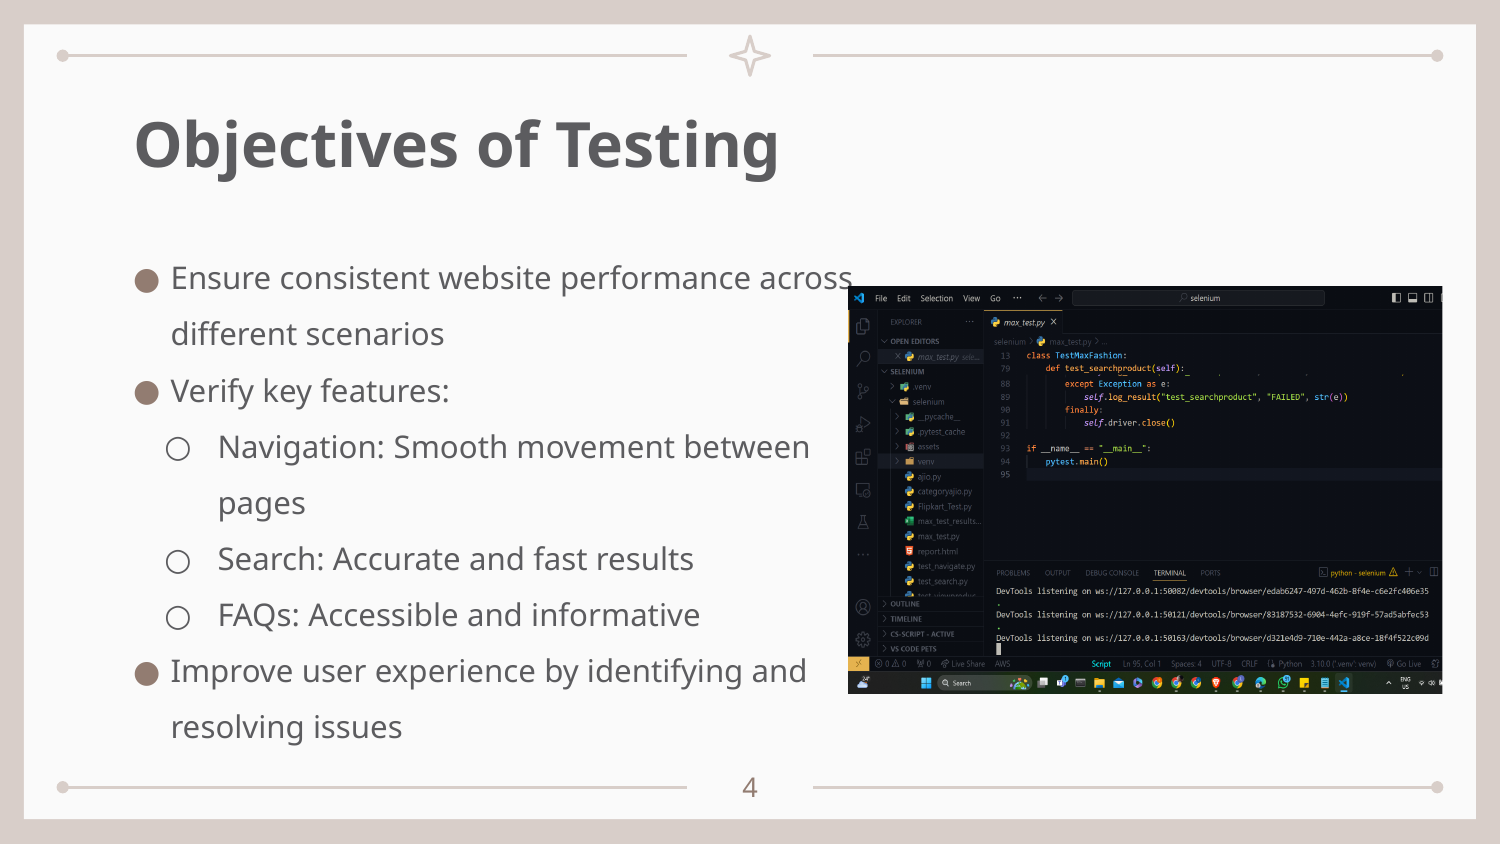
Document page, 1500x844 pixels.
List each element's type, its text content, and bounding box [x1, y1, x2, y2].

slide_number ‹#› [705, 755, 795, 810]
title Objectives of Testing [118, 89, 1382, 184]
picture [847, 286, 1443, 694]
list Ensure consistent website performance across different scenarios Verify key features: Navigation: Smooth movement between pages Search: Accurate and fast results FAQs: Accessible and informative Improve user experience by identifying and resolving issues [118, 224, 890, 756]
